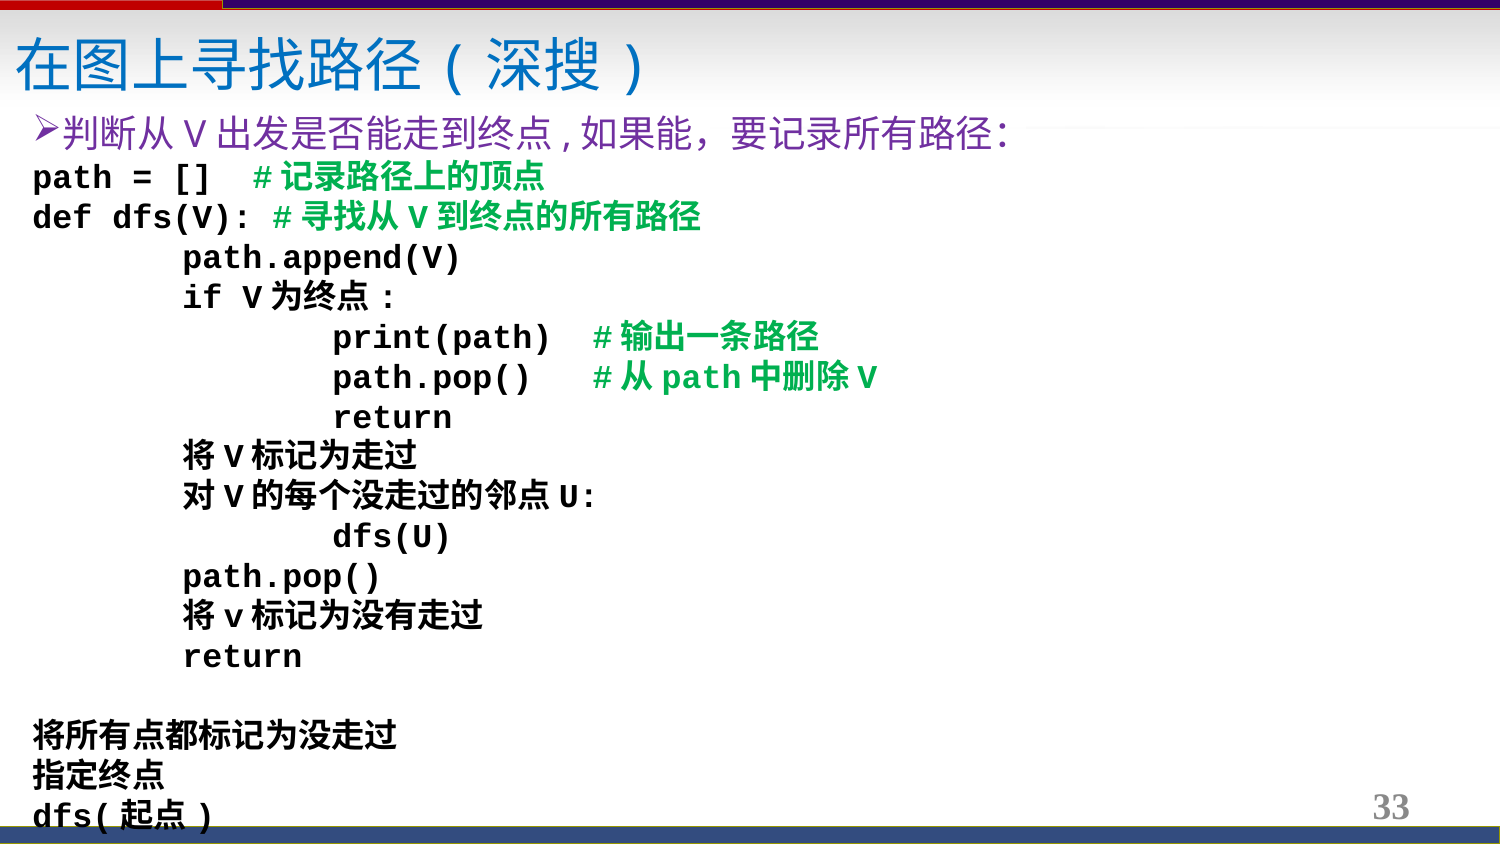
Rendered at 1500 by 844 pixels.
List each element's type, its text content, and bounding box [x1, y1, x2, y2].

text_box 在图上寻找路径(深搜) [0, 20, 1313, 132]
text_box 判断从V出发是否能走到终点,如果能，要记录所有路径： path = [] #记录路径上的顶点 def dfs(V): #寻找从V到终点的所有路径 path.append(V) if V为终点: print(path) #输出一条路径 path.pop() #从path中删除V return 将V标记为走过 对V的每个没走过的邻点U: dfs(U) path.pop() 将v标记为没有走过 return 将所有点都标记为没走过 指定终点 dfs(起点) [17, 102, 1341, 844]
picture [0, 10, 1500, 129]
